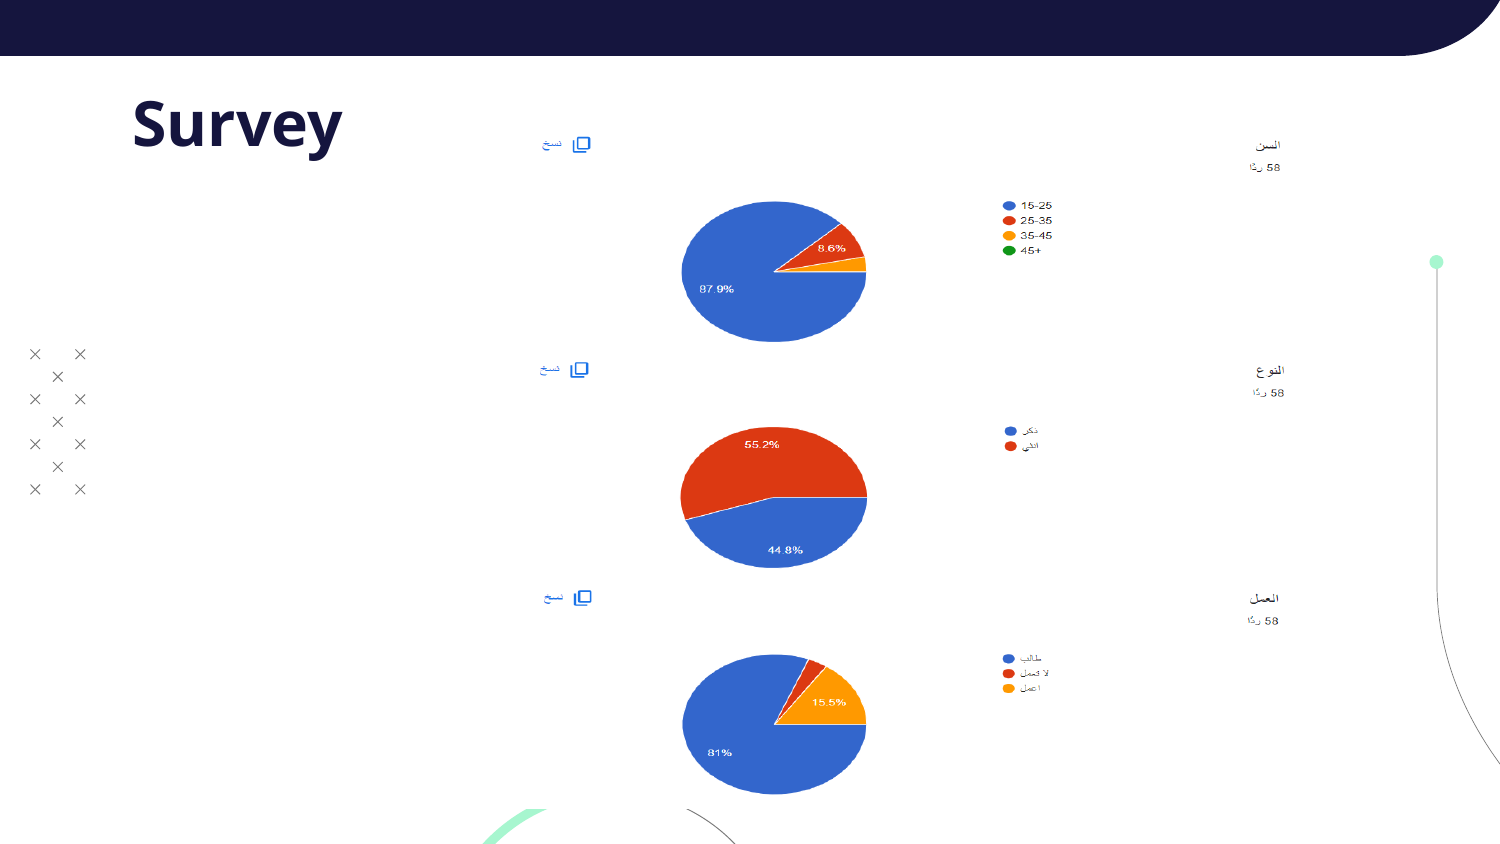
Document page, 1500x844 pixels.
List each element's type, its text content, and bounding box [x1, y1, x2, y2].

title Survey [116, 68, 1383, 164]
picture [464, 130, 1402, 811]
